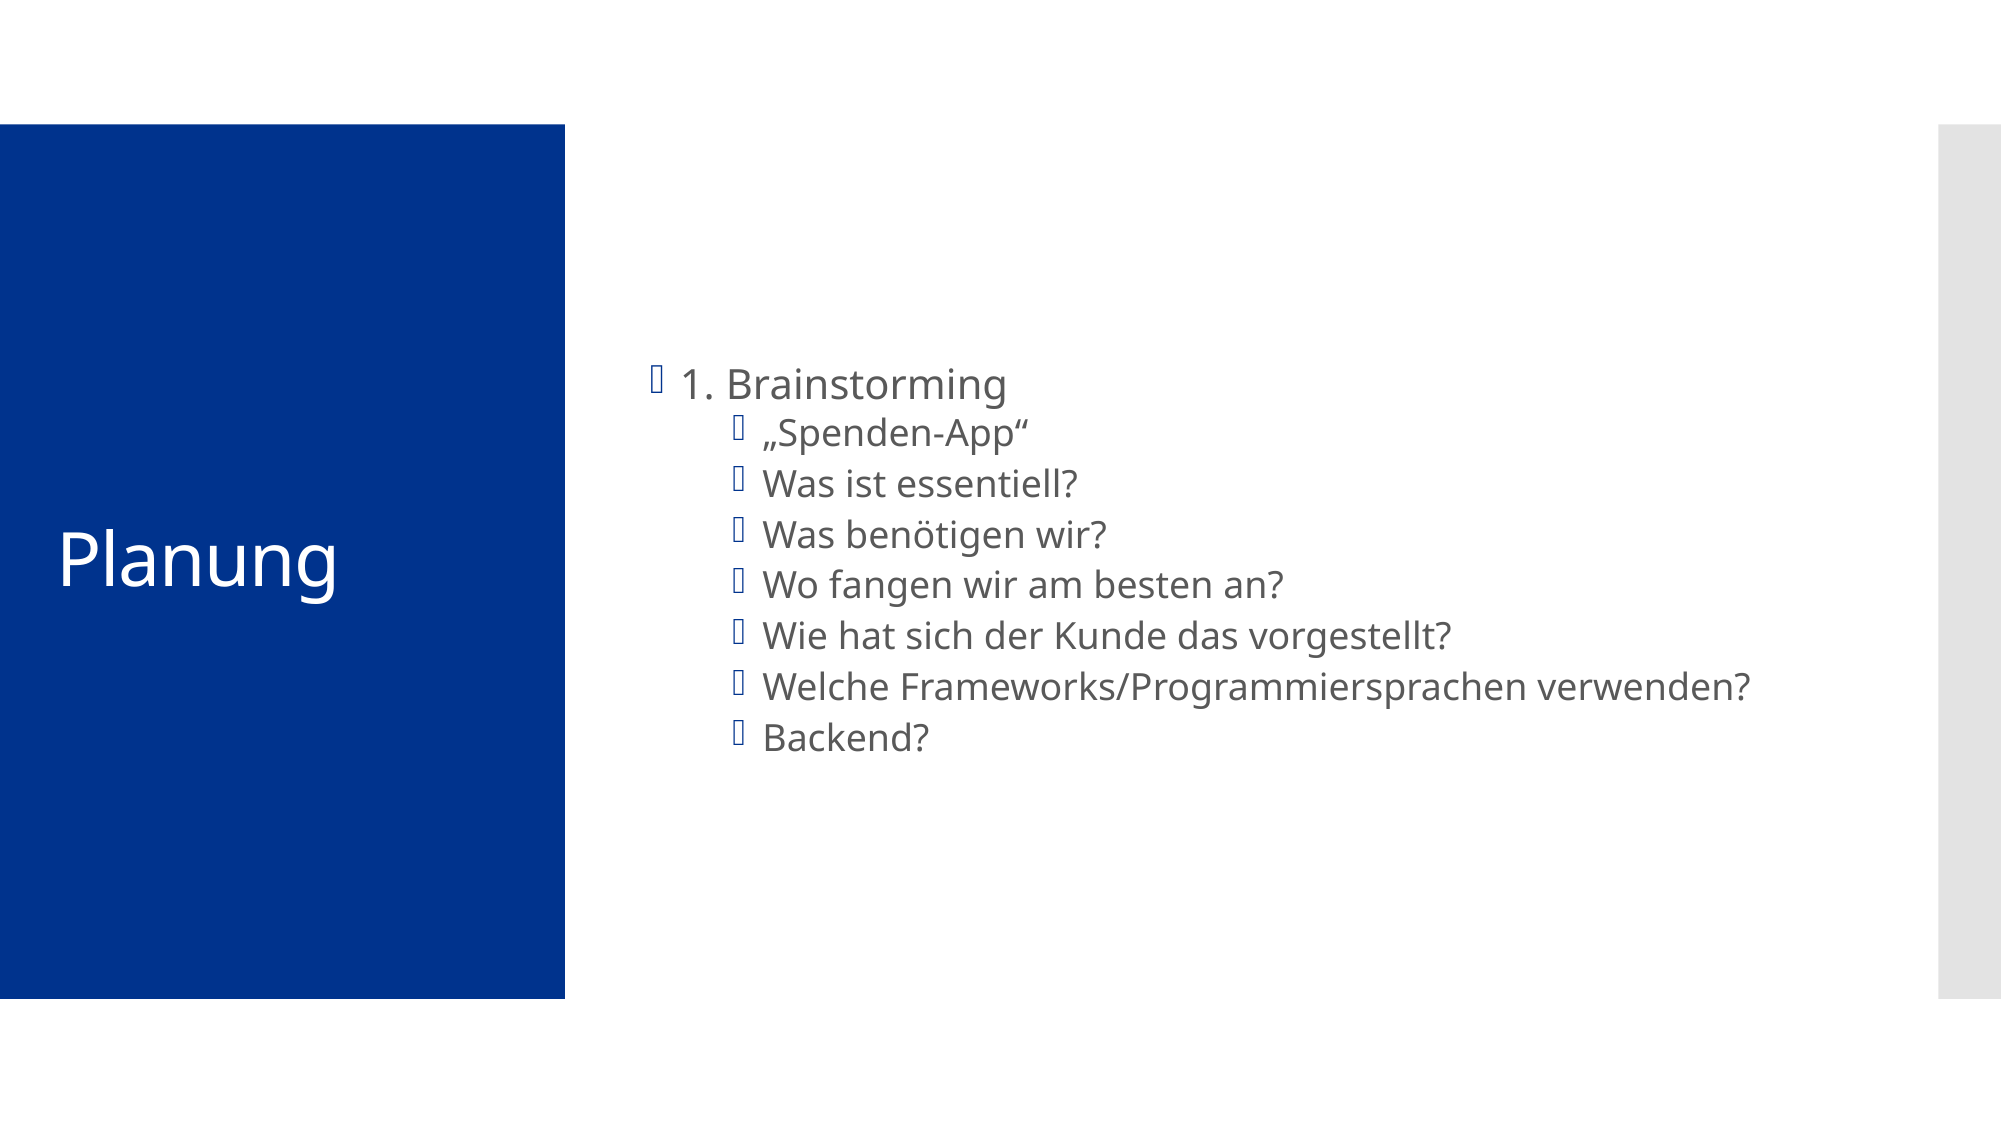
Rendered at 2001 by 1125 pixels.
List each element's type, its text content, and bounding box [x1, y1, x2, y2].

list 1. Brainstorming „Spenden-App“ Was ist essentiell? Was benötigen wir? Wo fangen wir am besten an? Wie hat sich der Kunde das vorgestellt? Welche Frameworks/Programmiersprachen verwenden? Backend? [634, 141, 1835, 982]
title Planung [41, 184, 525, 940]
